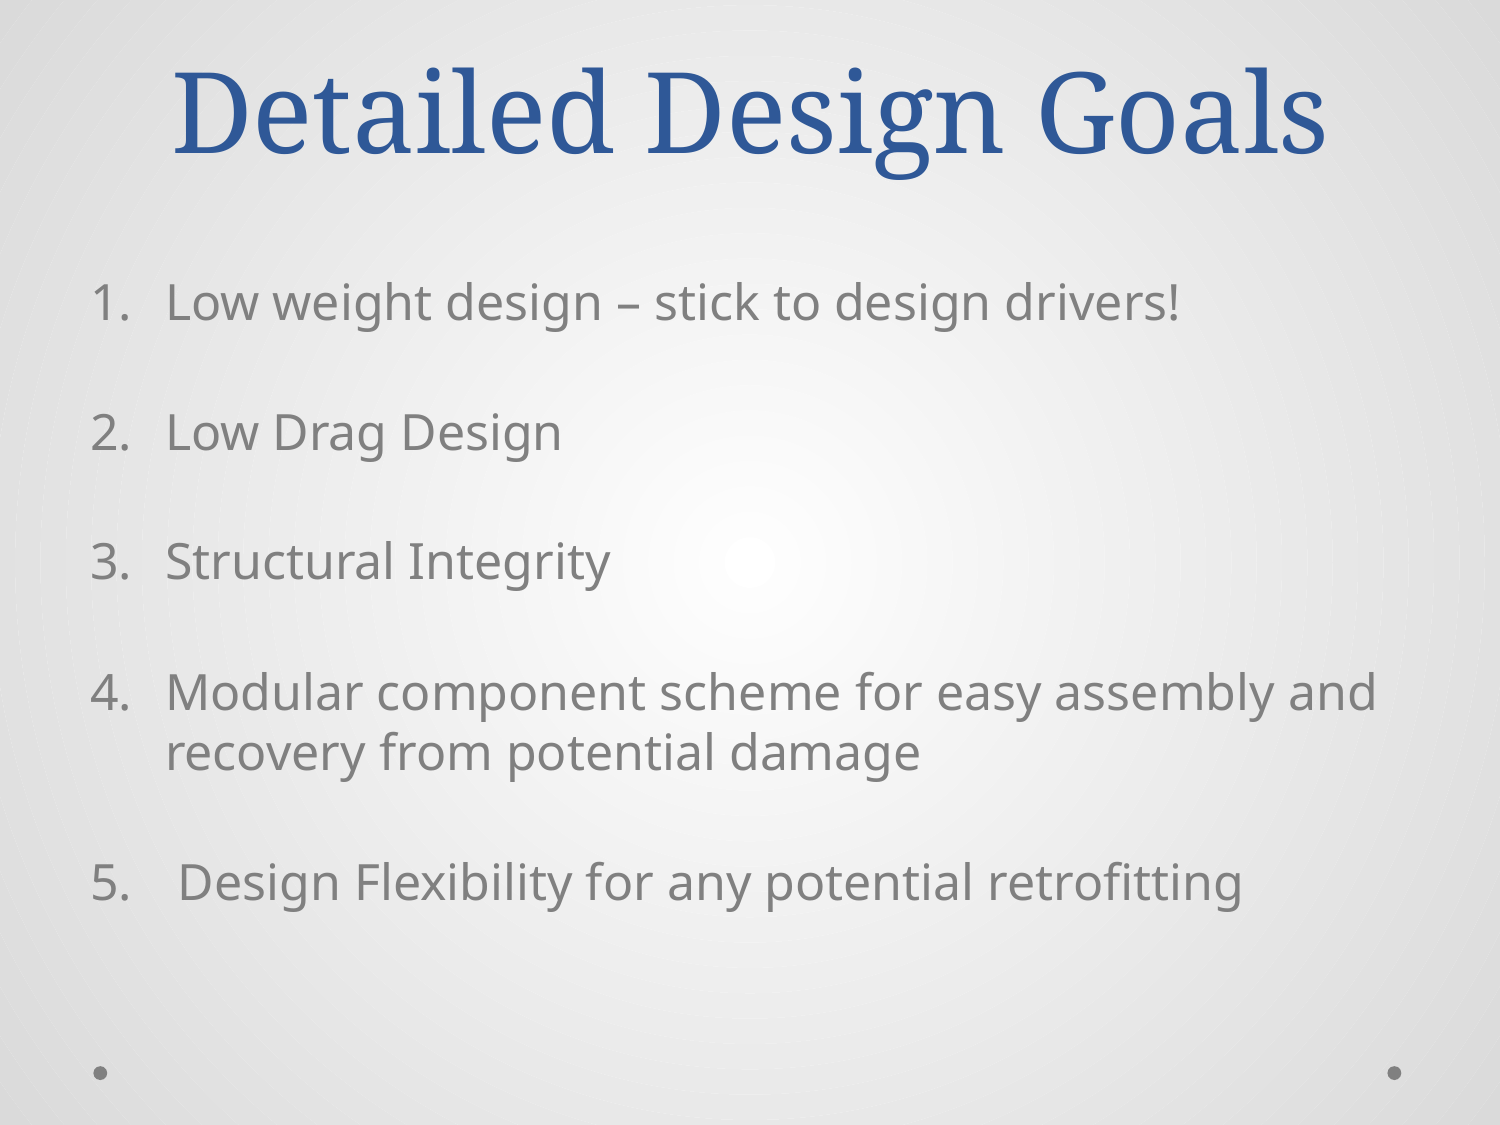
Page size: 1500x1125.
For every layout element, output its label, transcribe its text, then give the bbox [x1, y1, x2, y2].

list Low weight design – stick to design drivers! Low Drag Design Structural Integrity Modular component scheme for easy assembly and recovery from potential damage Design Flexibility for any potential retrofitting [75, 262, 1425, 1005]
title Detailed Design Goals [50, 25, 1452, 184]
